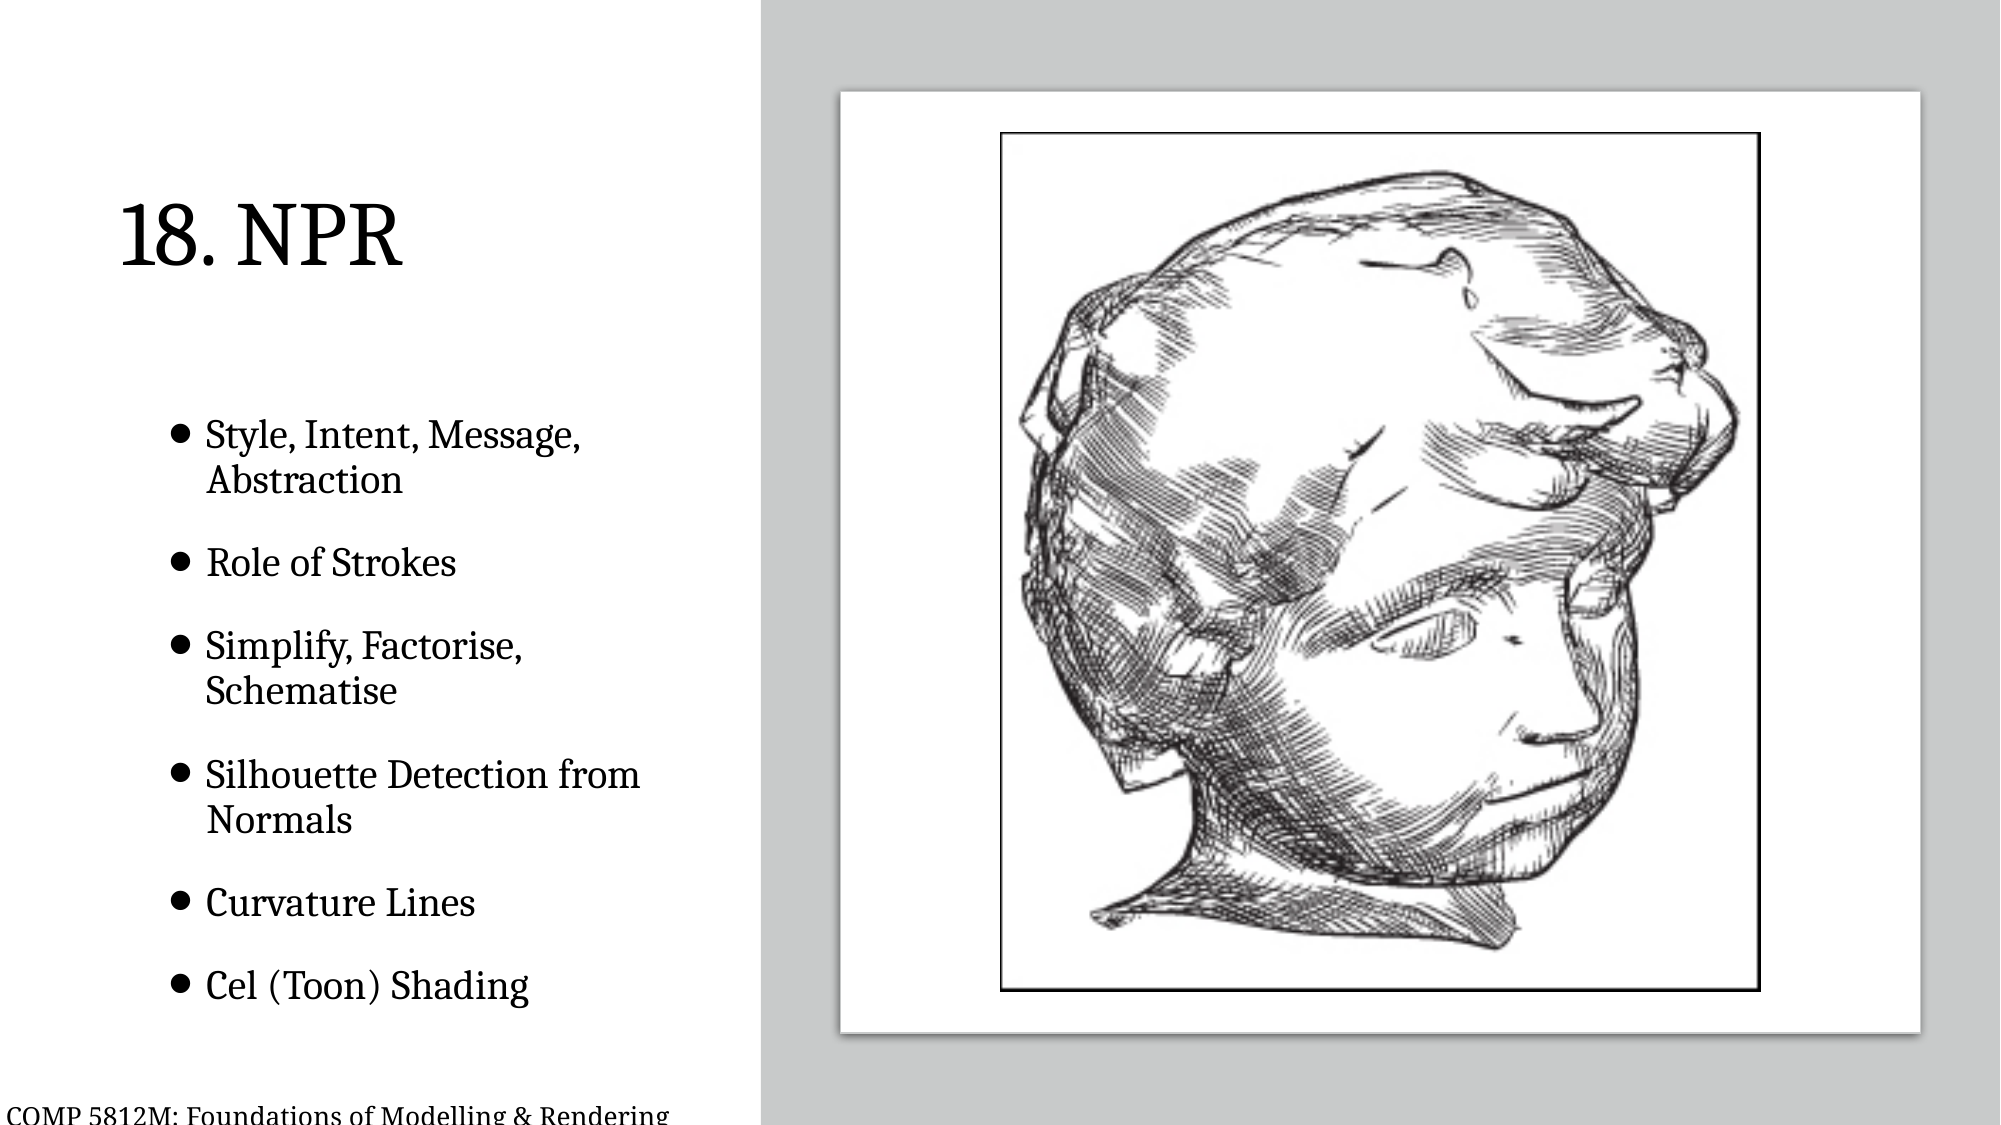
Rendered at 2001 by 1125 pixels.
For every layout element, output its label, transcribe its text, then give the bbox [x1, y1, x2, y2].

text_box [760, 0, 2000, 1125]
list Style, Intent, Message, Abstraction Role of Strokes Simplify, Factorise, Schematise Silhouette Detection from Normals Curvature Lines Cel (Toon) Shading [106, 399, 682, 1021]
title 18. NPR [106, 103, 682, 370]
picture [1000, 132, 1761, 992]
text_box [839, 90, 1922, 1034]
